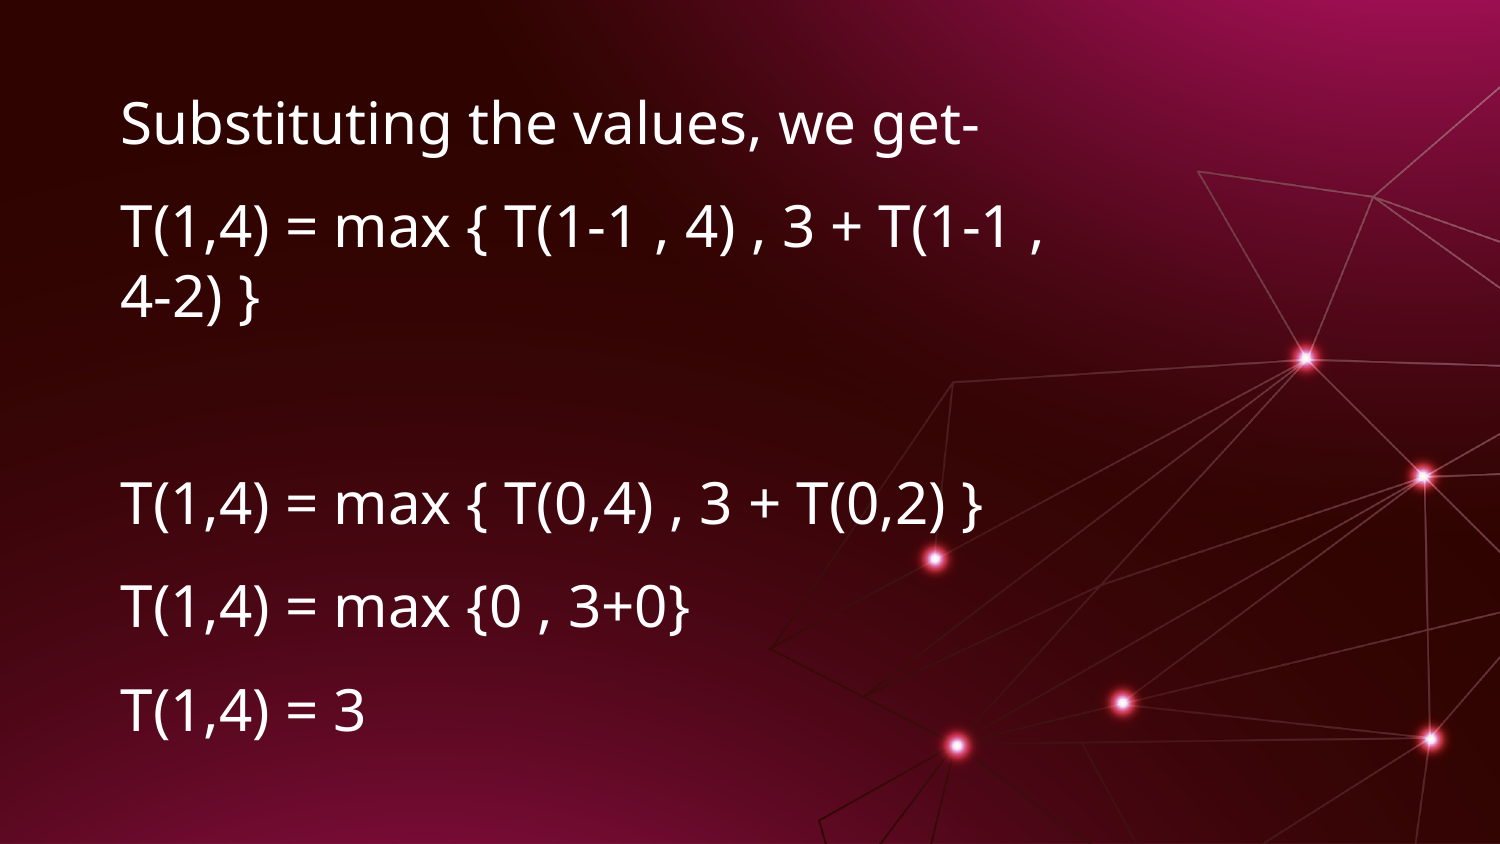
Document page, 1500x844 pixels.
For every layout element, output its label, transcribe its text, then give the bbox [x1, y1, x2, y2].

picture [0, 0, 1500, 844]
list Substituting the values, we get- T(1,4) = max { T(1-1 , 4) , 3 + T(1-1 , 4-2) } T(1,4) = max { T(0,4) , 3 + T(0,2) } T(1,4) = max {0 , 3+0} T(1,4) = 3 [105, 71, 1121, 456]
